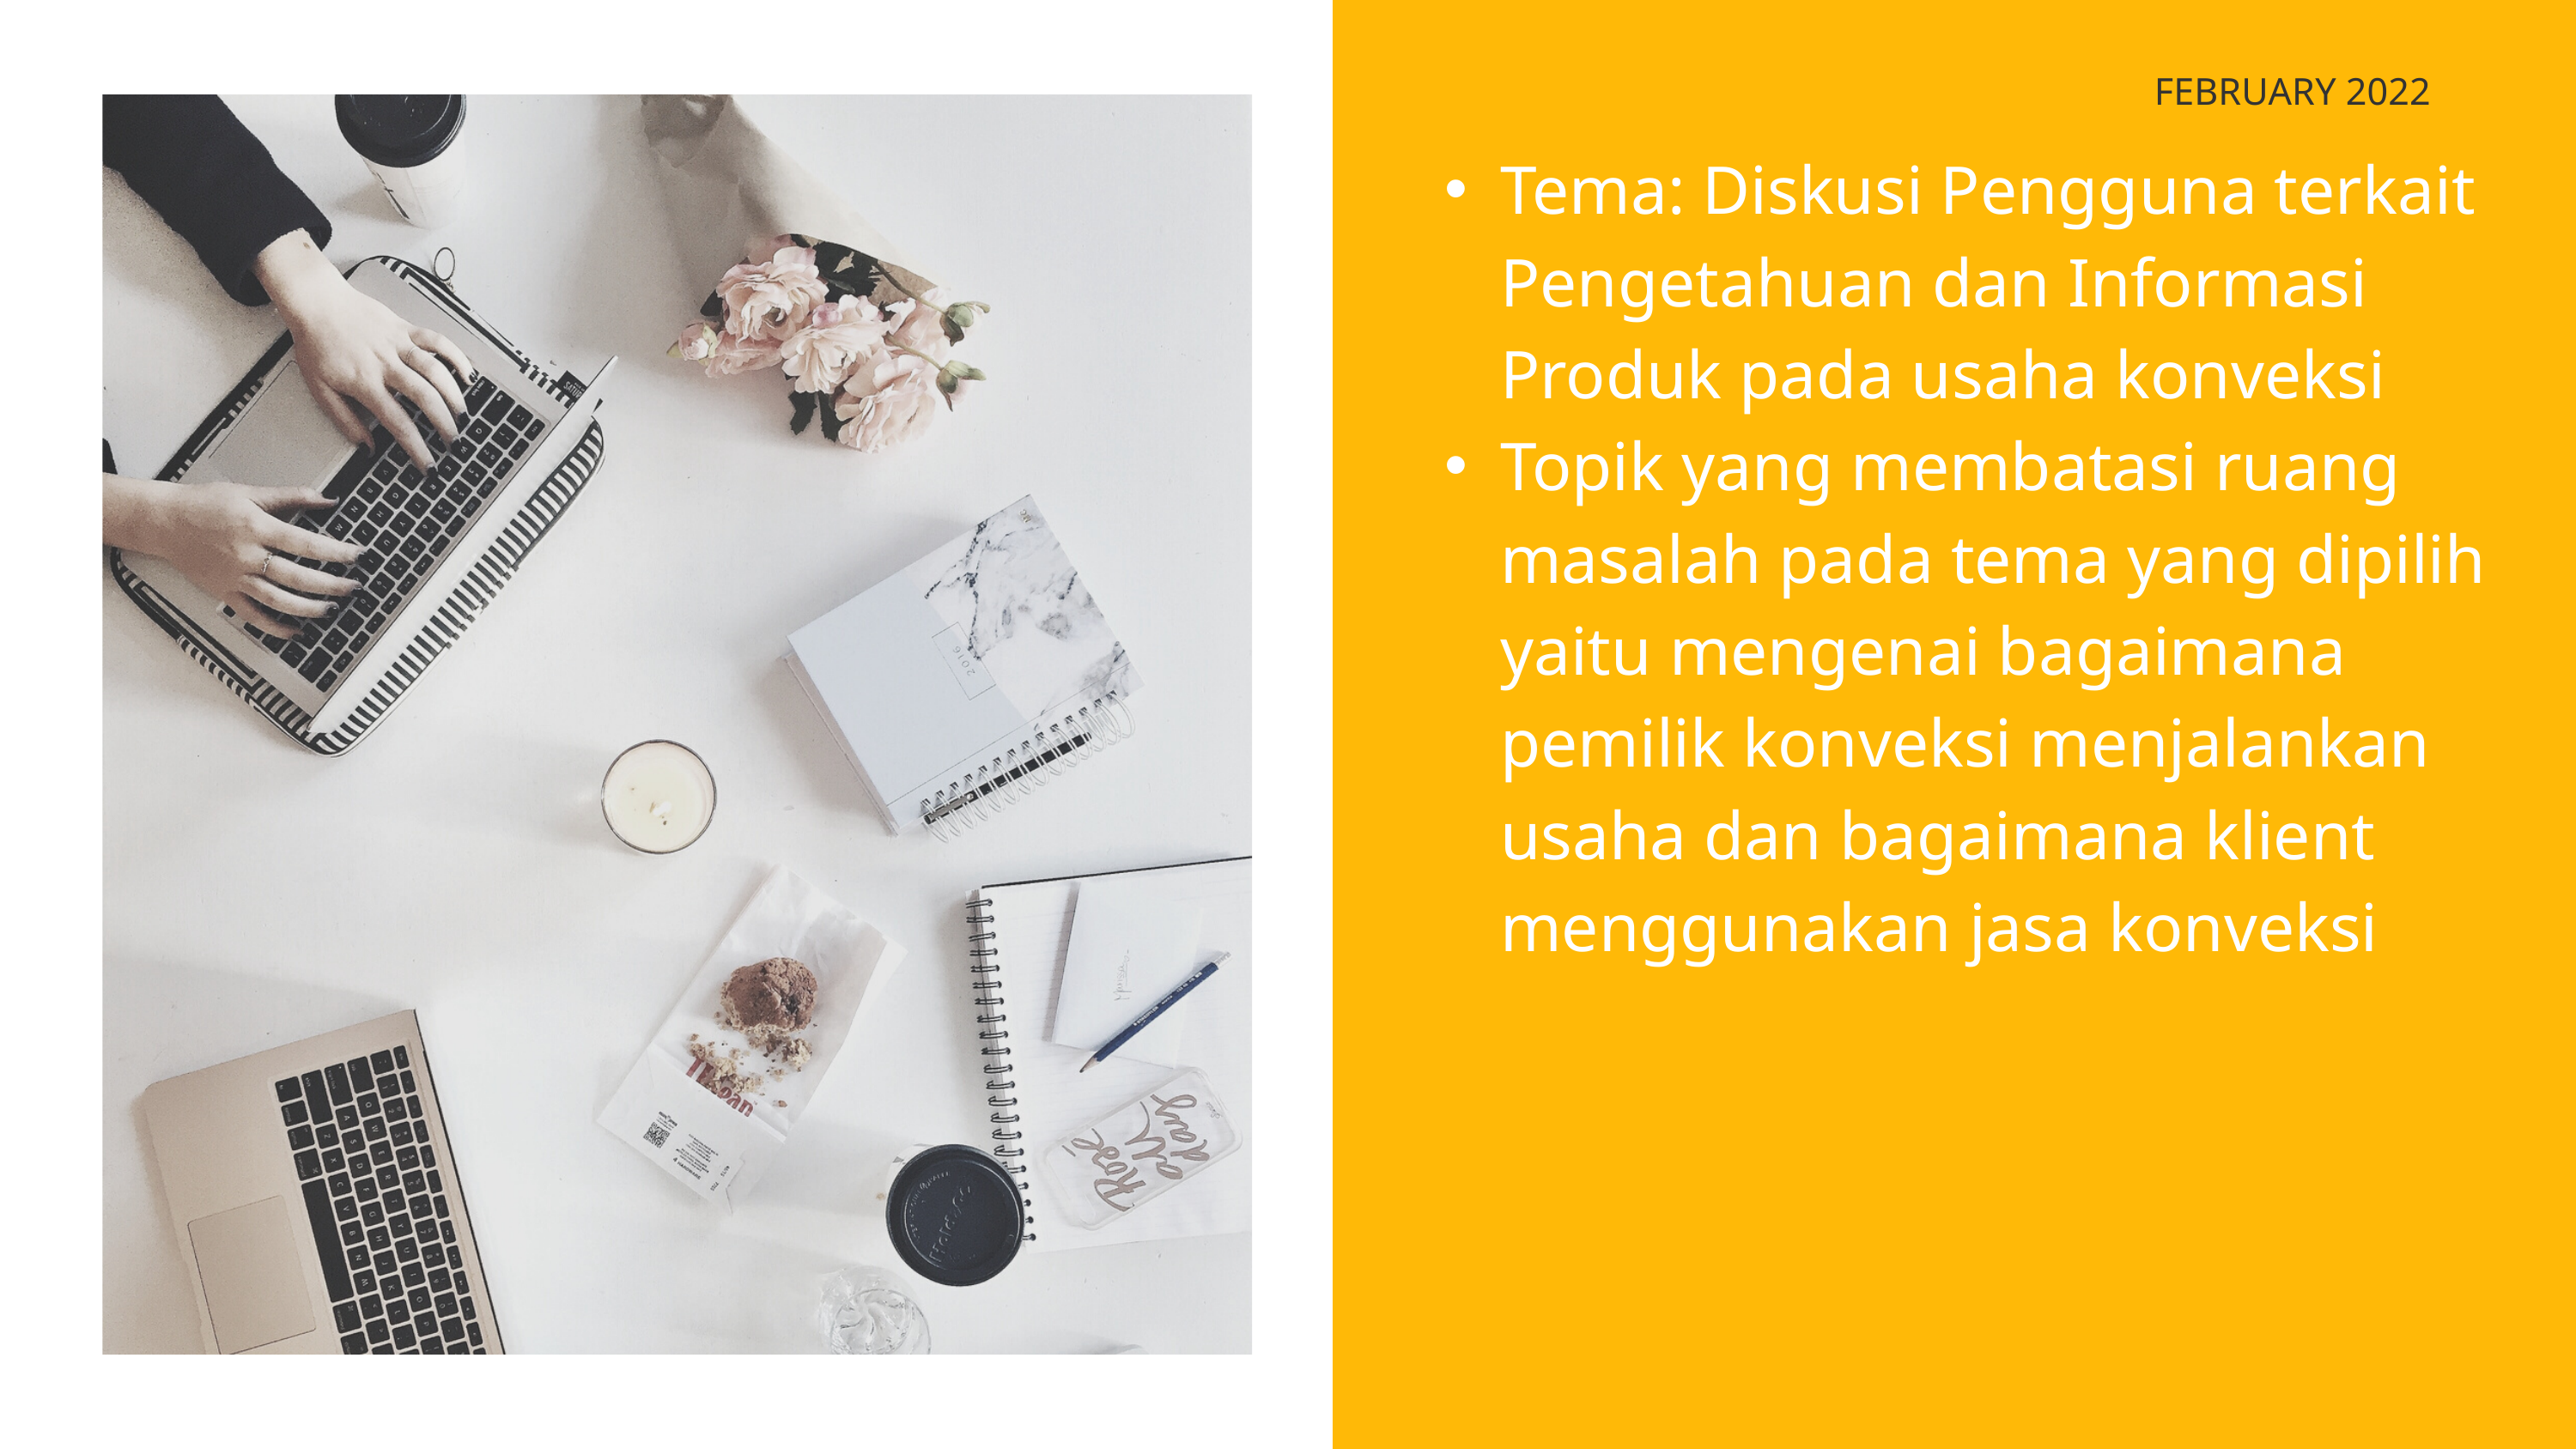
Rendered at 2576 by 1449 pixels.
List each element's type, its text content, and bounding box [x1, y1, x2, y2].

text_box FEBRUARY 2022 [2039, 61, 2432, 113]
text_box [0, 0, 1333, 1449]
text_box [102, 94, 1253, 1355]
text_box Tema: Diskusi Pengguna terkait Pengetahuan dan Informasi Produk pada usaha konveksi Topik yang membatasi ruang masalah pada tema yang dipilih yaitu mengenai bagaimana pemilik konveksi menjalankan usaha dan bagaimana klient menggunakan jasa konveksi [1388, 135, 2548, 965]
